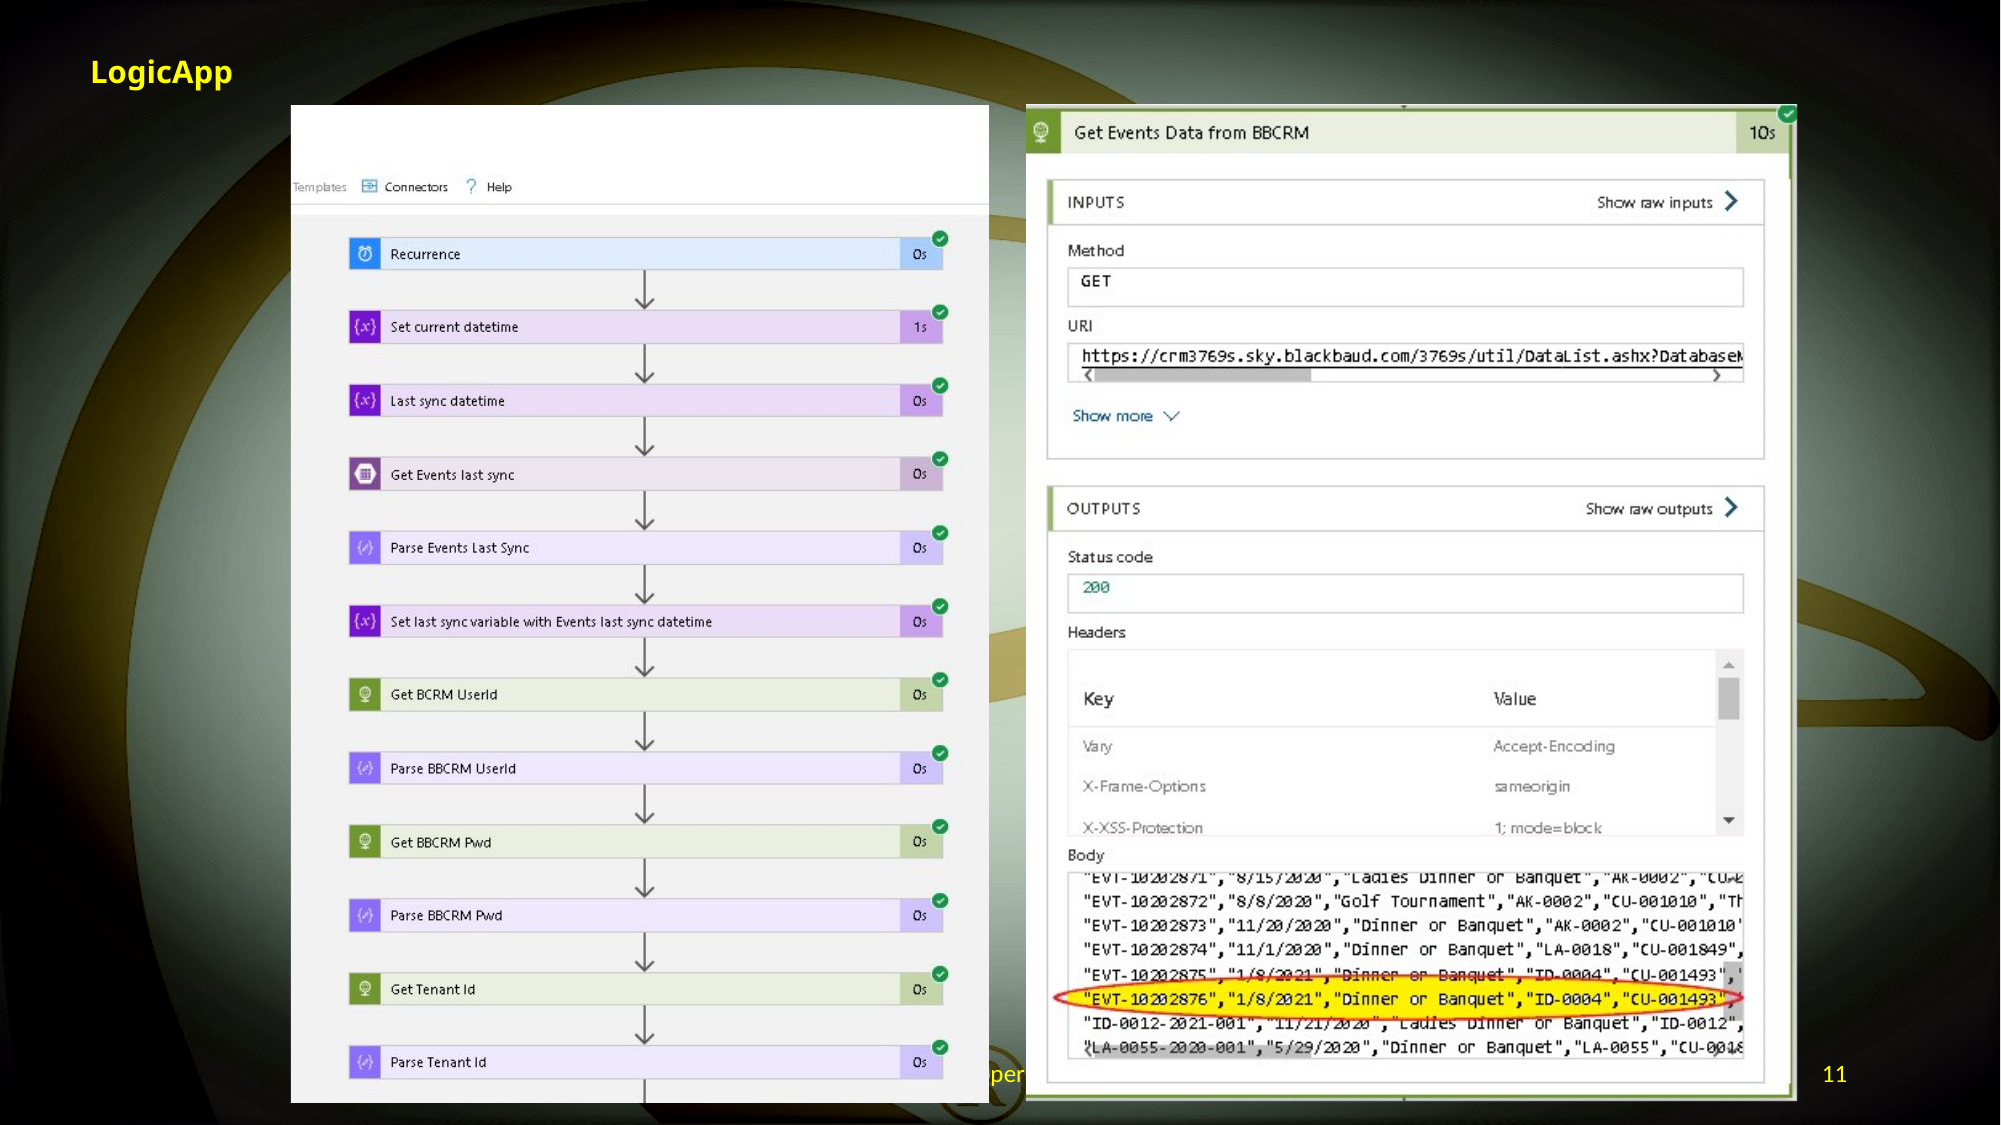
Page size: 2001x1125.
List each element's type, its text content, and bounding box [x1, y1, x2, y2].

picture [0, 0, 2001, 1125]
slide_number 11 [1799, 1042, 1863, 1103]
title LogicApp [74, 48, 1800, 98]
footer BB 2020 Developer's Conference [989, 1042, 1026, 1103]
